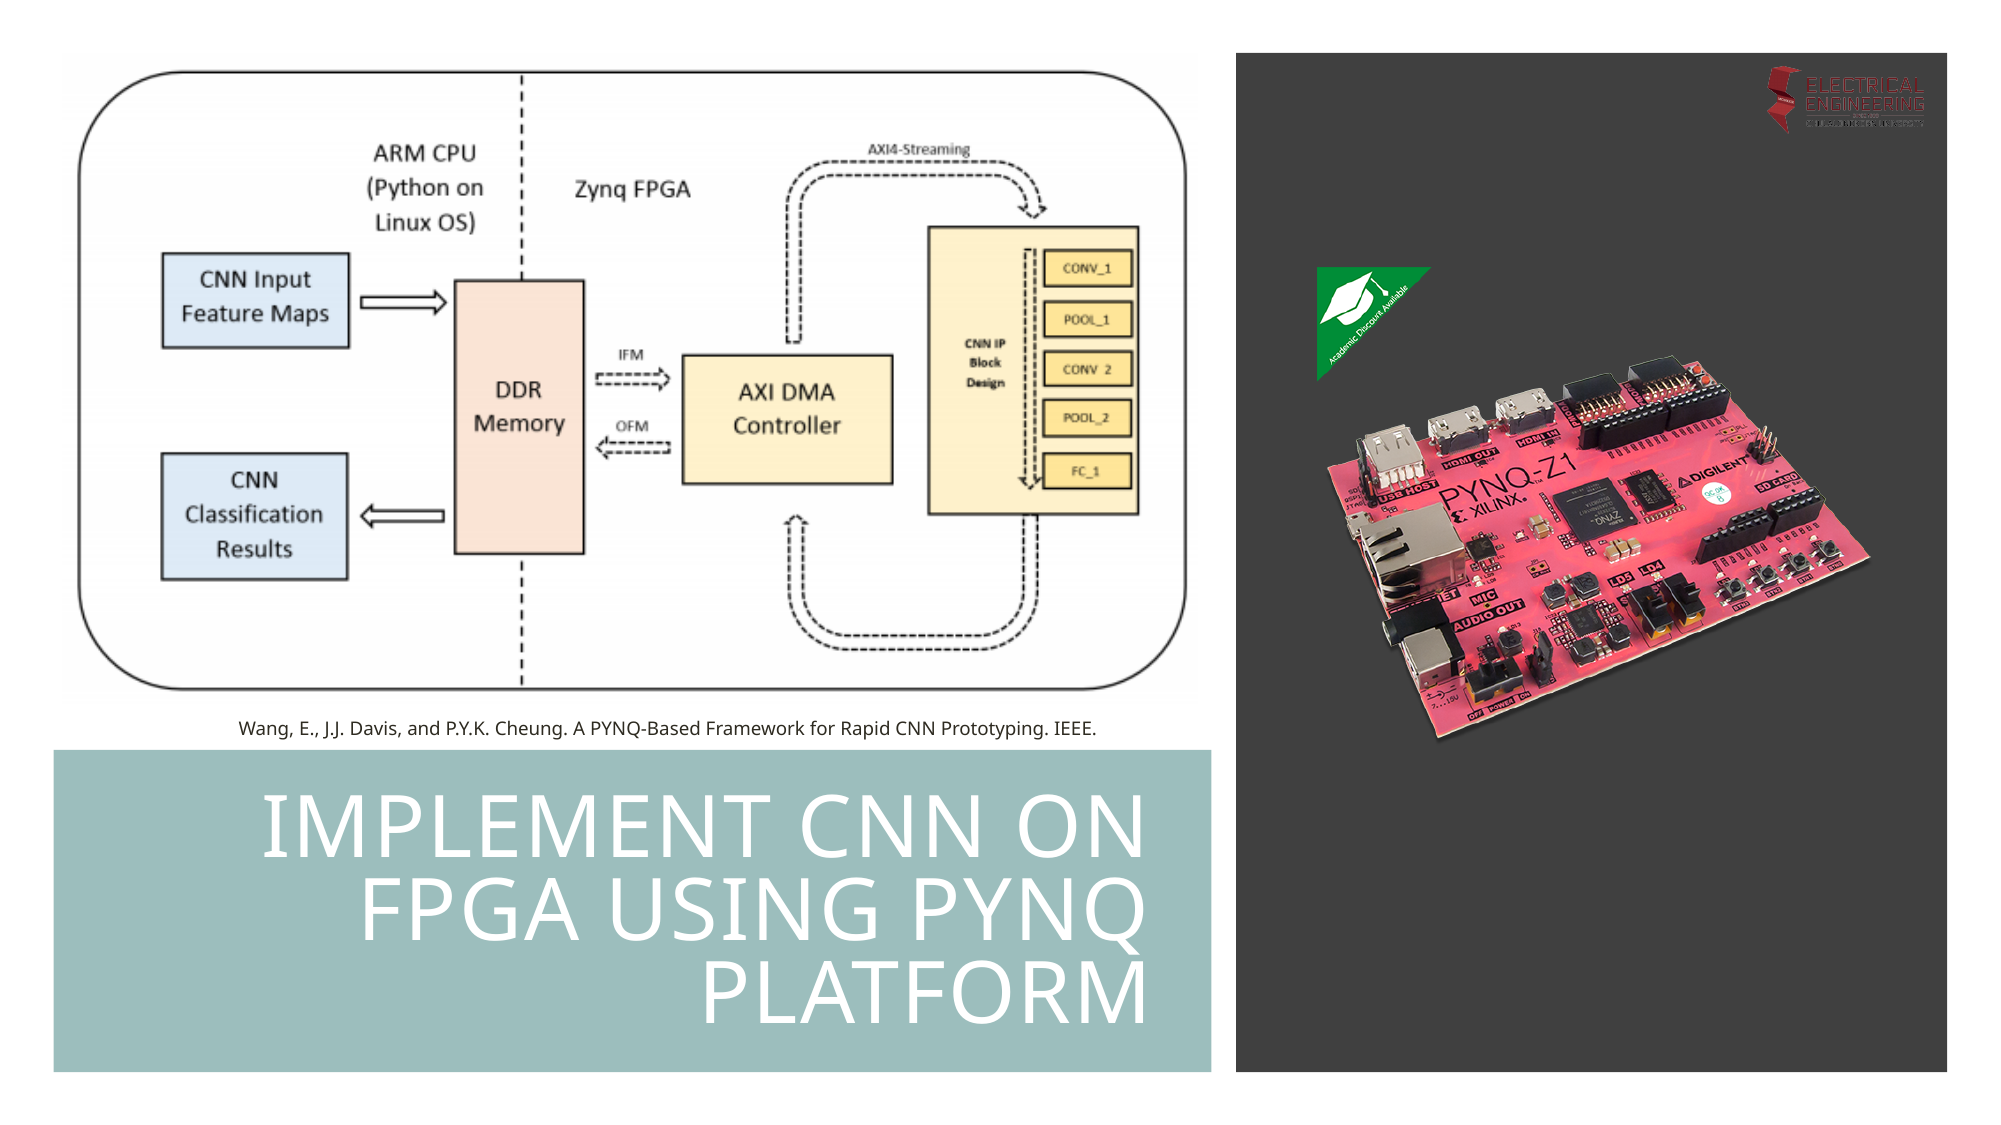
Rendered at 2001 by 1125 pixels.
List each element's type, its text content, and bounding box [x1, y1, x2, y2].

picture [53, 52, 1212, 727]
text_box Wang, E., J.J. Davis, and P.Y.K. Cheung. A PYNQ-Based Framework for Rapid CNN Prototyping. IEEE. [223, 709, 1224, 747]
text_box [1235, 51, 1948, 1074]
text_box [52, 749, 1213, 1073]
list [1316, 267, 1880, 830]
title Implement CNN On fpga using pynq platform [85, 782, 1168, 1049]
picture [1767, 66, 1925, 134]
